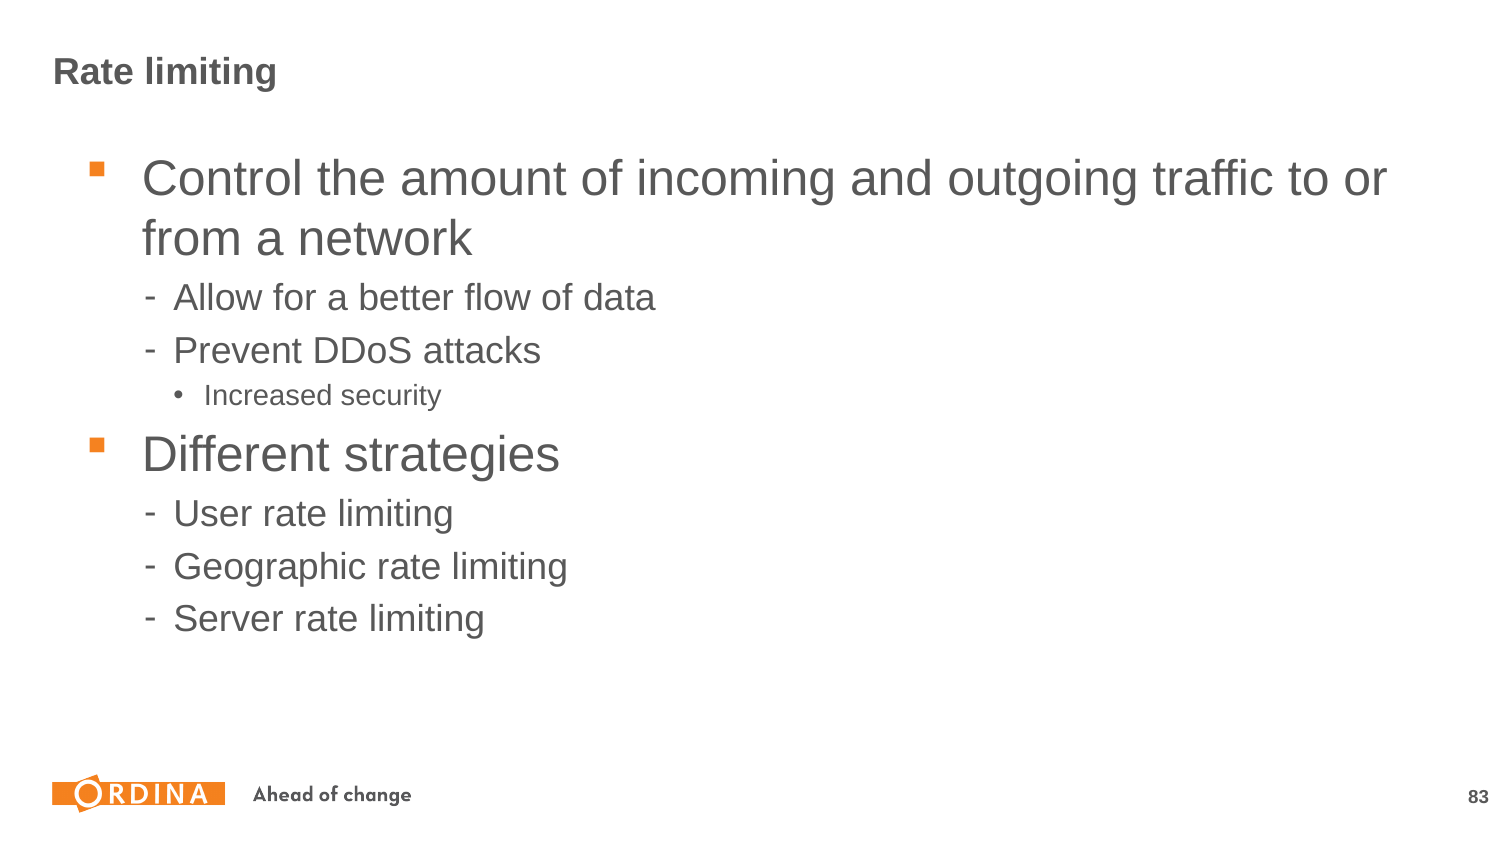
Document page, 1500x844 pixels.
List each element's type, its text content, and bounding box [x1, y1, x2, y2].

title Rate limiting [52, 46, 520, 88]
text_box Control the amount of incoming and outgoing traffic to or from a network Allow for a better flow of data Prevent DDoS attacks Increased security Different strategies User rate limiting Geographic rate limiting Server rate limiting [85, 145, 1390, 660]
picture [52, 774, 412, 813]
